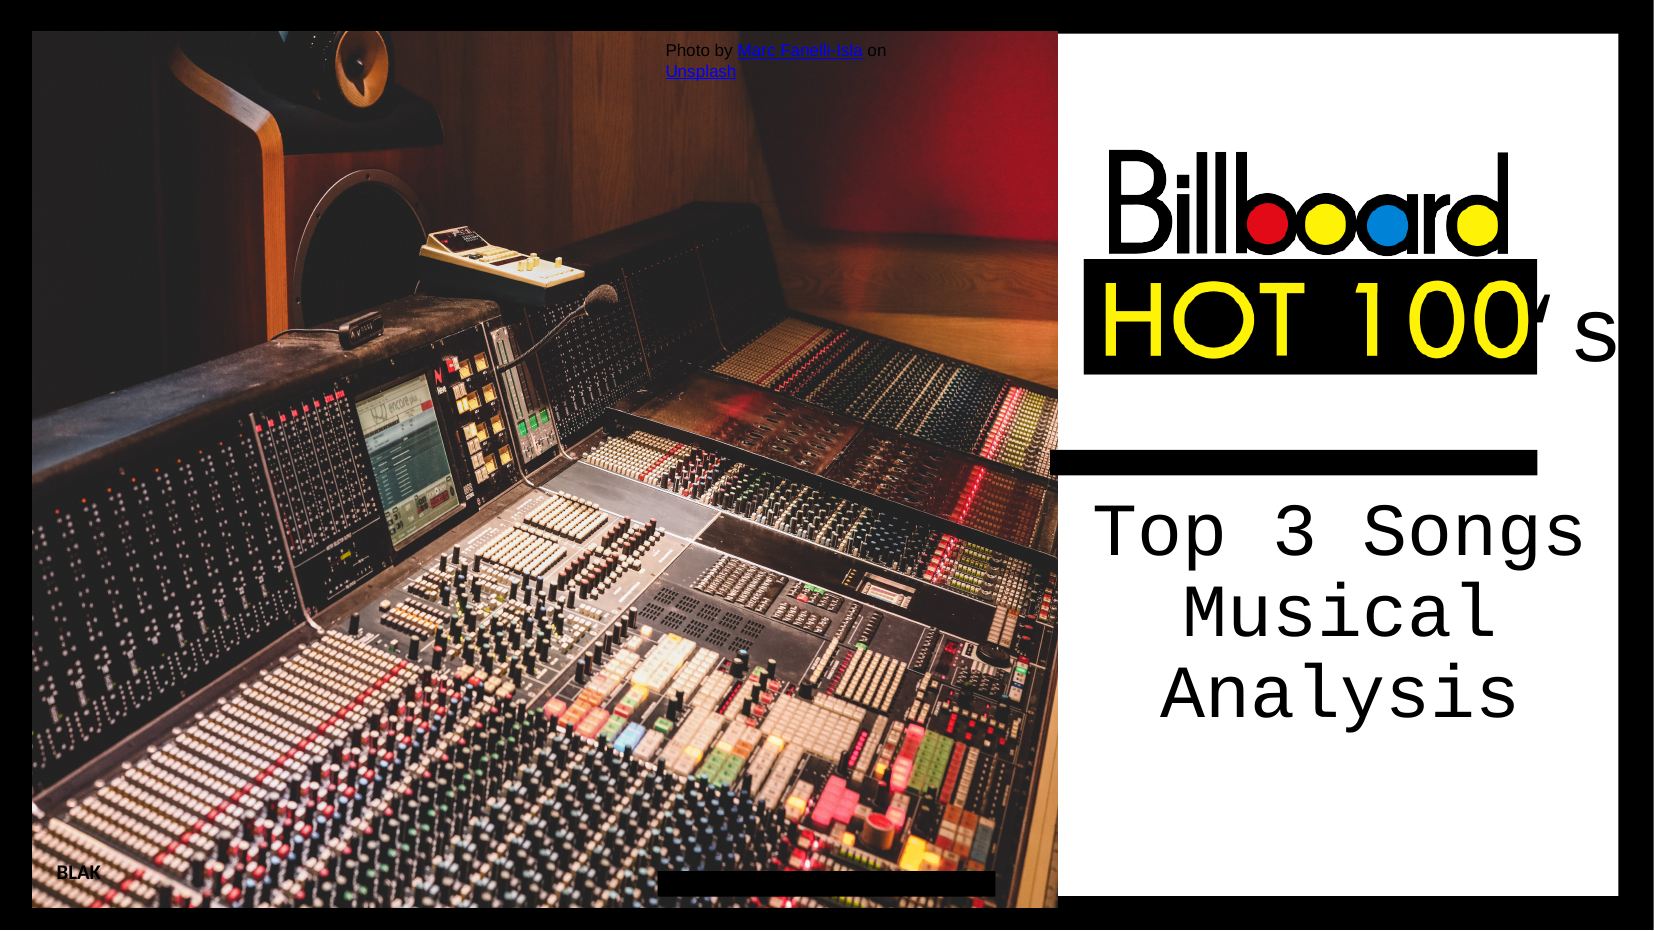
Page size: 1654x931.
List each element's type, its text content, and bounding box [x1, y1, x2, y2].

text_box [1092, 448, 1539, 477]
text_box ‘s [1498, 262, 1654, 424]
picture [2, 0, 1538, 931]
title Top 3 Songs Musical Analysis [1092, 562, 1654, 741]
